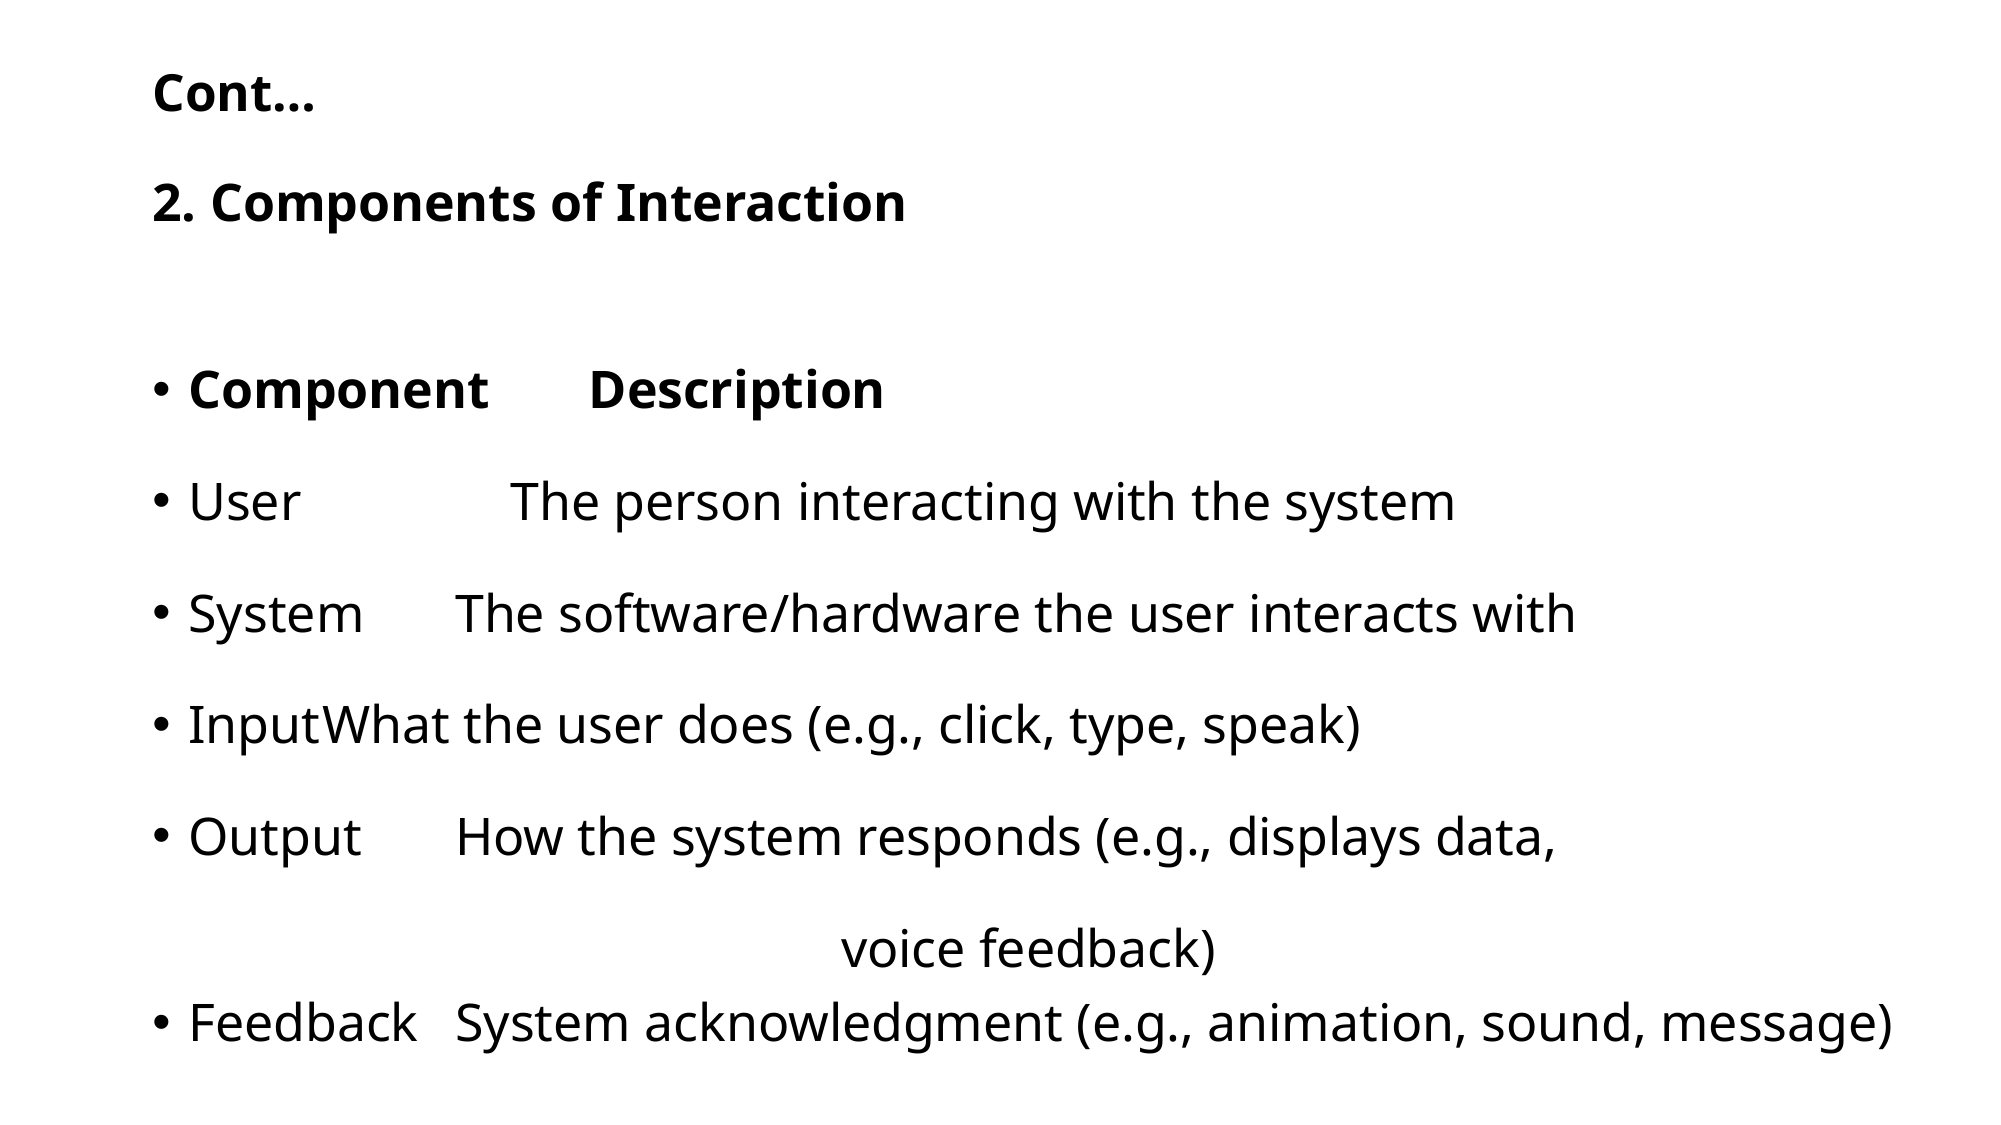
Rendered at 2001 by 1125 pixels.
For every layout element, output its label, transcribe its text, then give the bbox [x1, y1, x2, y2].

title Cont… [137, 59, 1863, 131]
list 2. Components of Interaction Component Description User The person interacting with the system System The software/hardware the user interacts with Input What the user does (e.g., click, type, speak) Output How the system responds (e.g., displays data, voice feedback) Feedback System acknowledgment (e.g., animation, sound, message) [137, 169, 1928, 1090]
